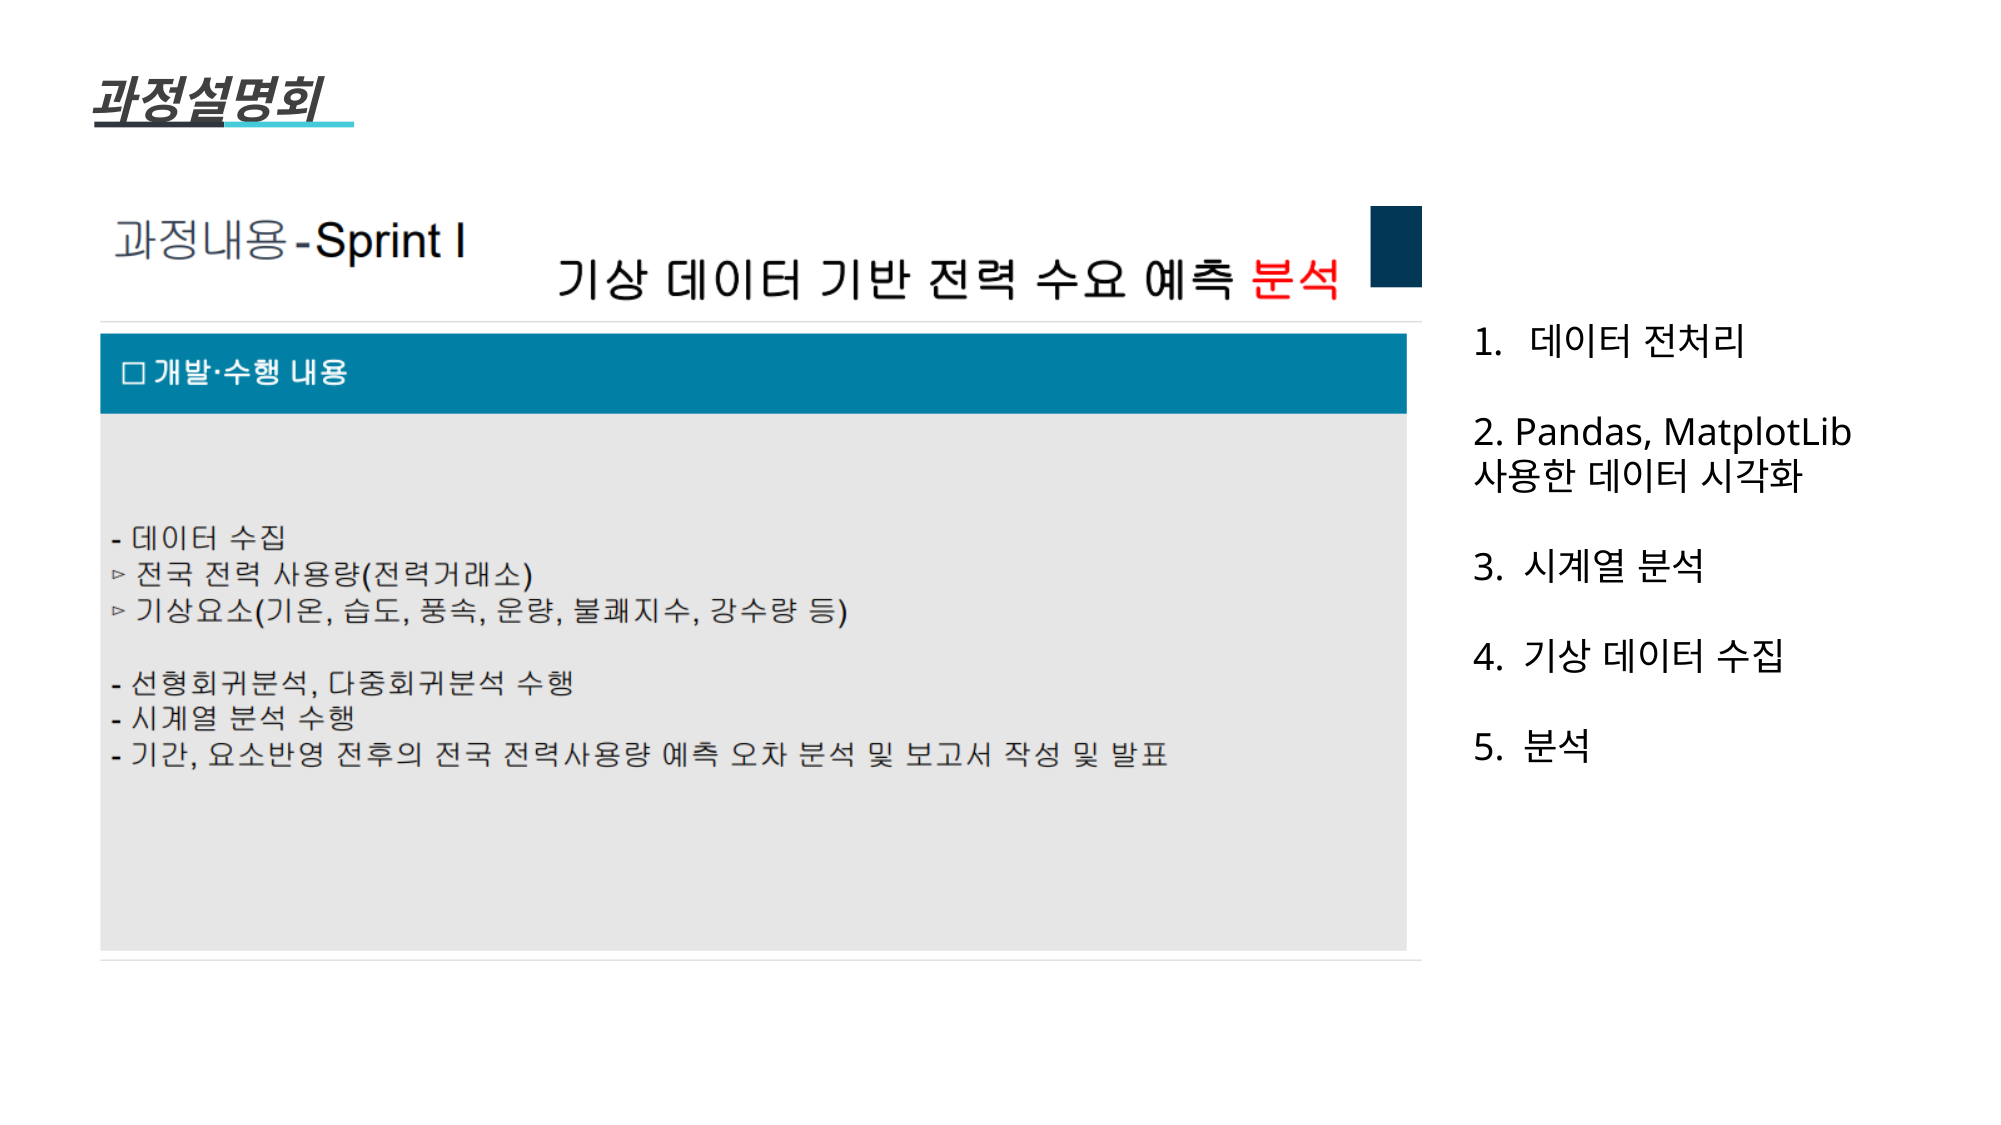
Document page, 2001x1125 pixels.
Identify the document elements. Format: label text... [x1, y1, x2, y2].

text_box 데이터 전처리 2. Pandas, MatplotLib 사용한 데이터 시각화 3. 시계열 분석 4. 기상 데이터 수집 5. 분석 [1458, 310, 1973, 776]
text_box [94, 121, 355, 128]
picture [93, 206, 1422, 971]
text_box 과정설명회 [75, 0, 765, 136]
